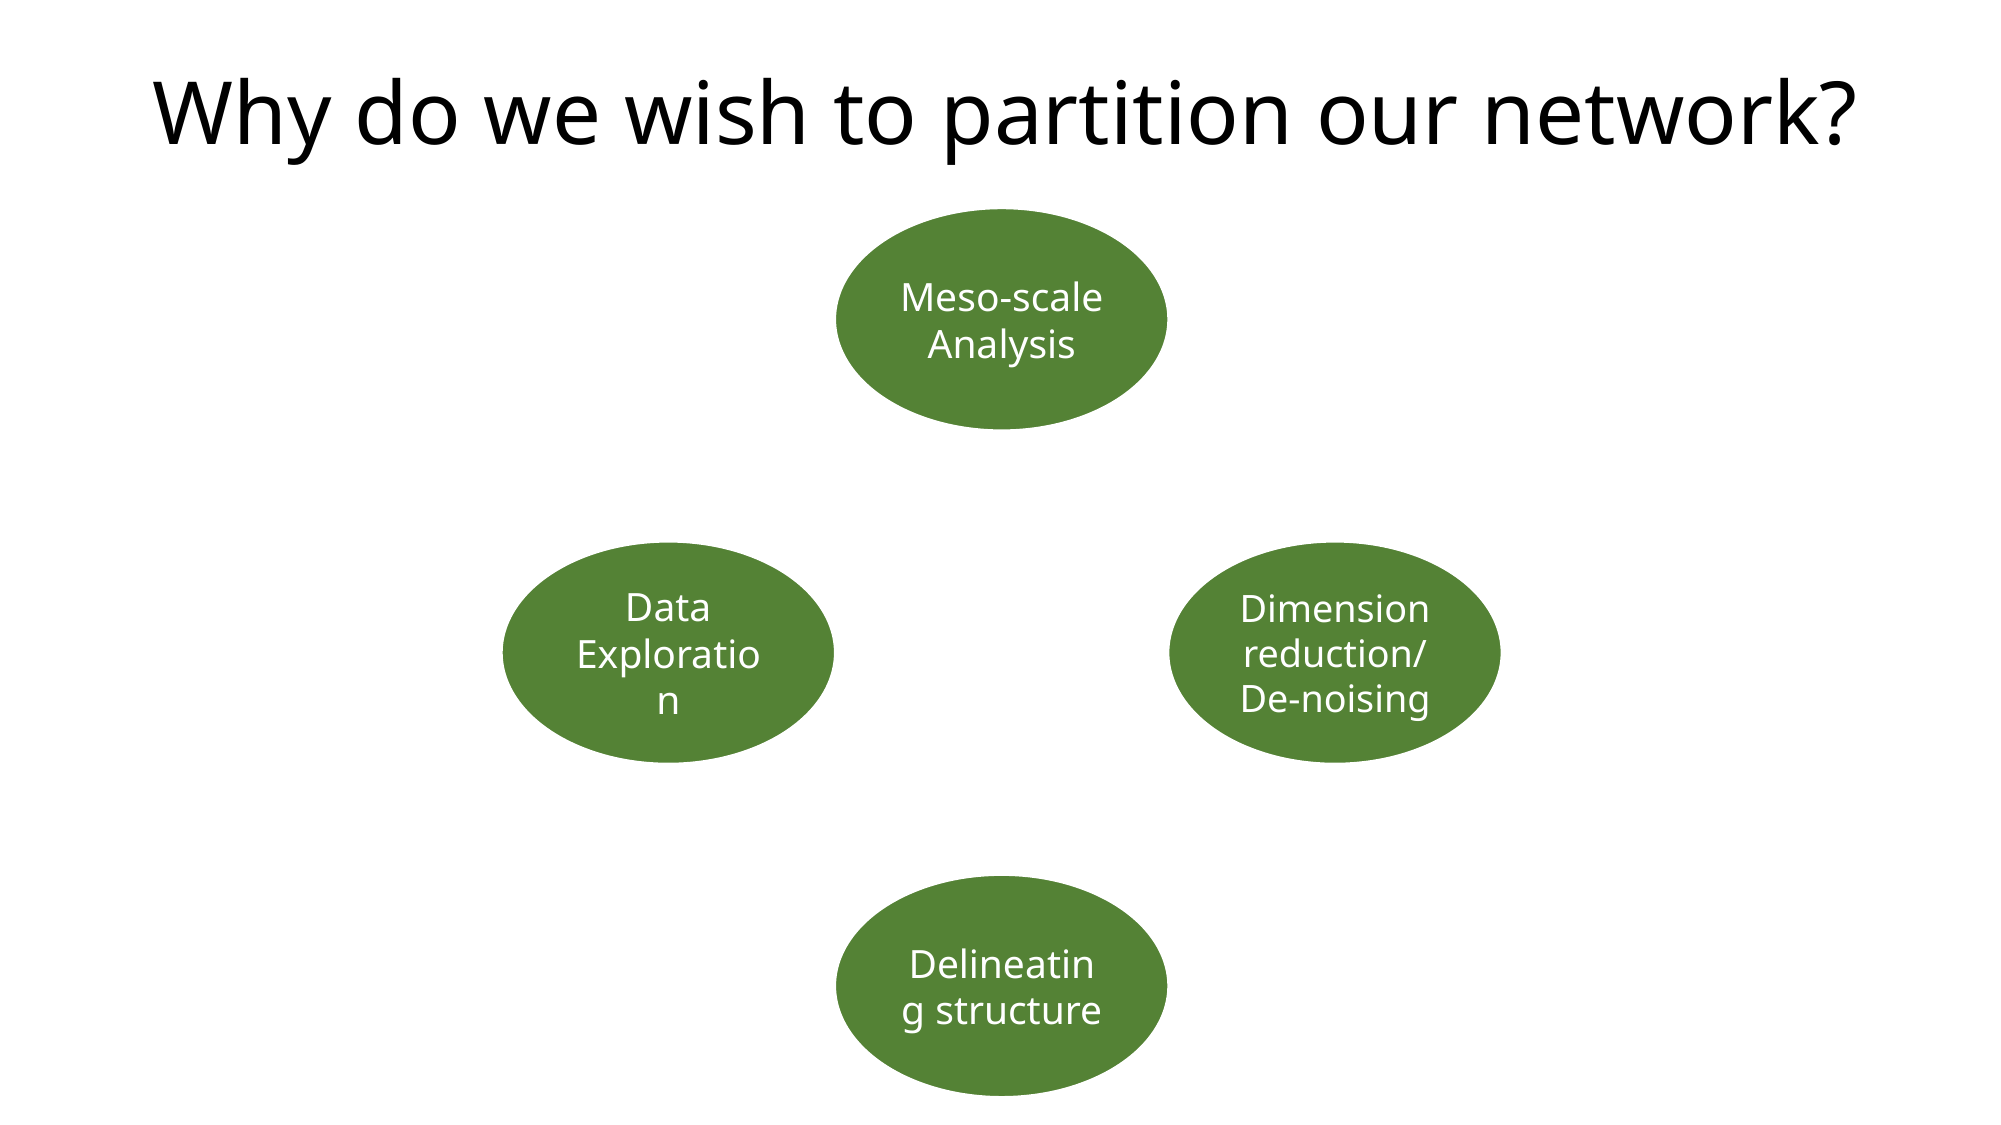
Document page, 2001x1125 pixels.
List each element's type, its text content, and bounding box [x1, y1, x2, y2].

title Why do we wish to partition our network? [137, 59, 1917, 278]
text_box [334, 208, 1669, 1098]
